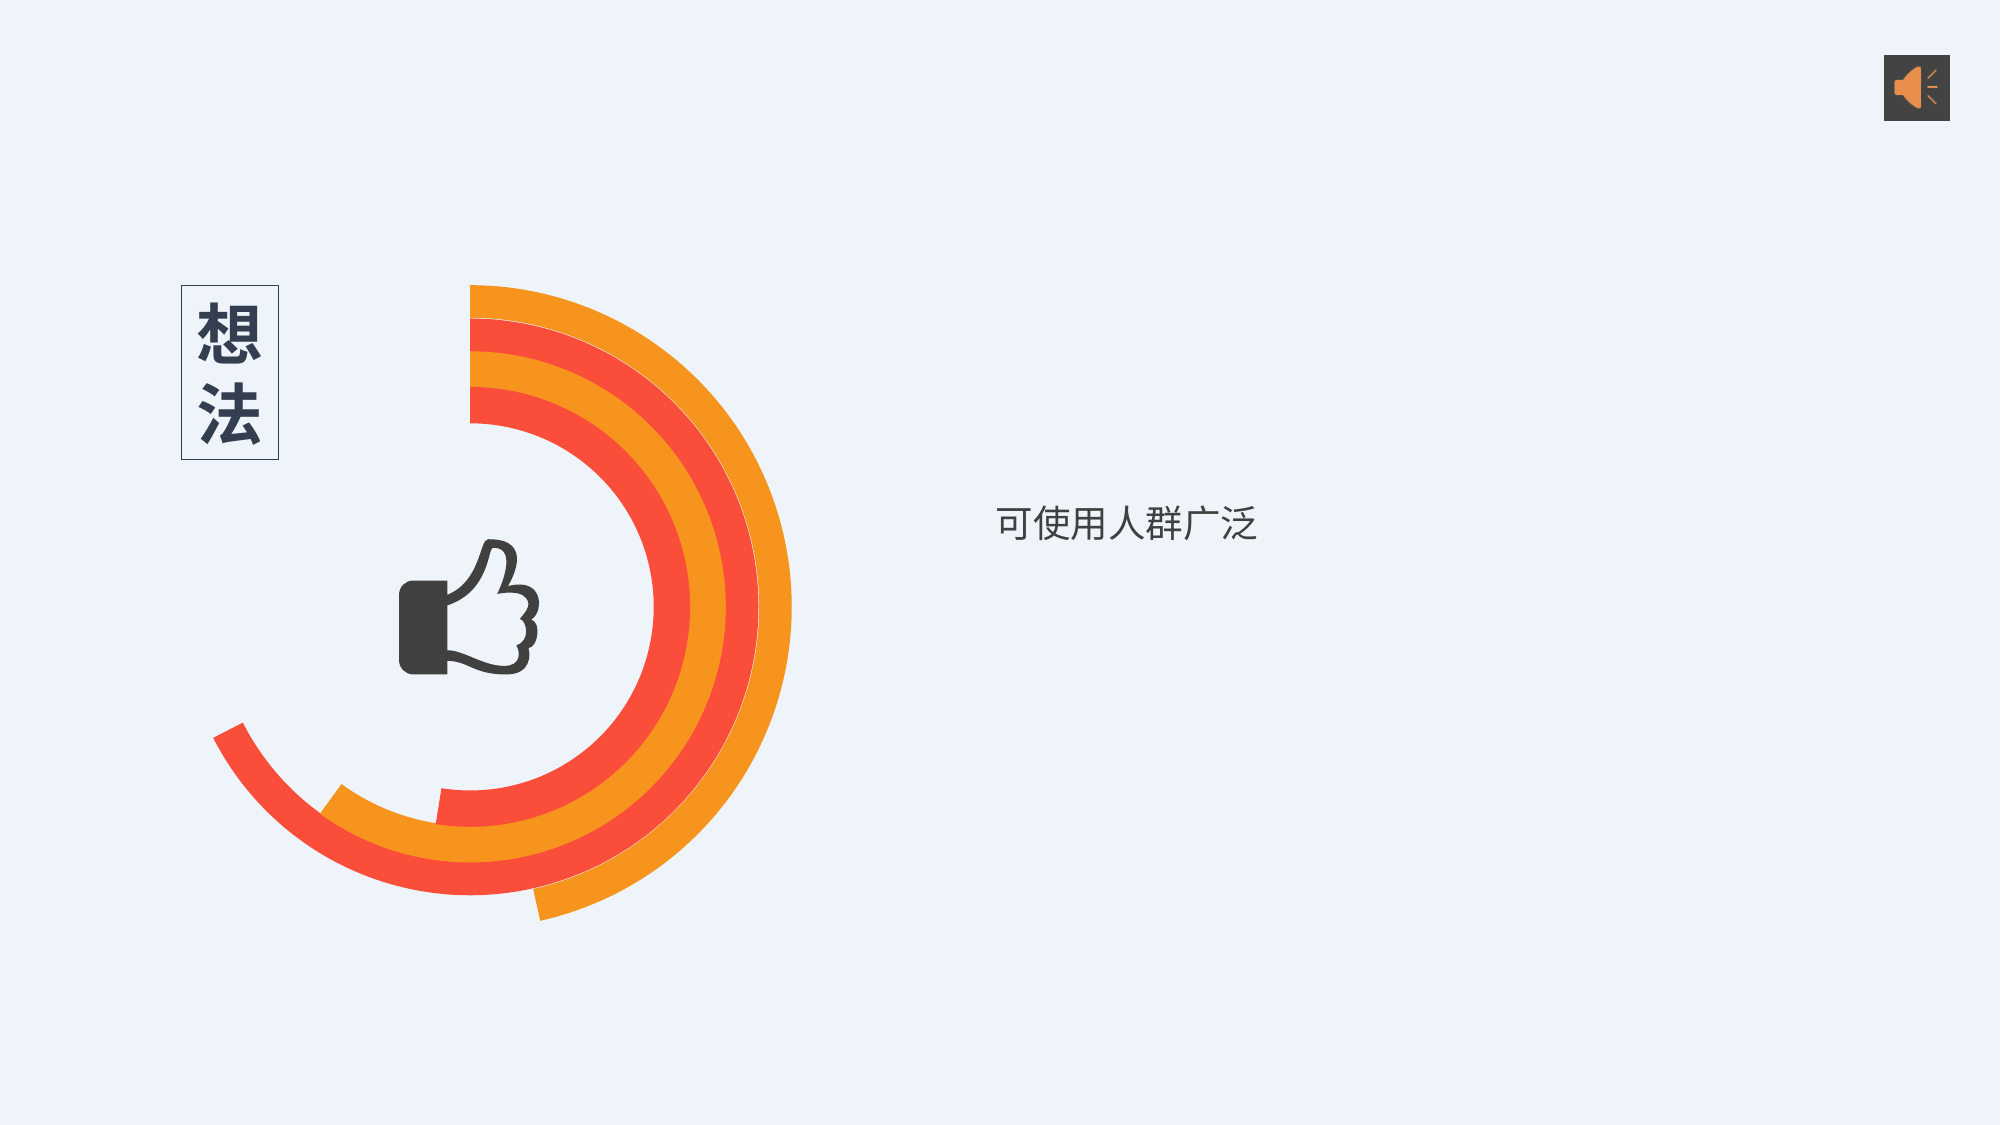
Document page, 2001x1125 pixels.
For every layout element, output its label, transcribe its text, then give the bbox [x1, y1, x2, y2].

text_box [148, 285, 792, 929]
text_box 可使用人群广泛 [975, 490, 1731, 564]
picture [1882, 54, 1951, 123]
